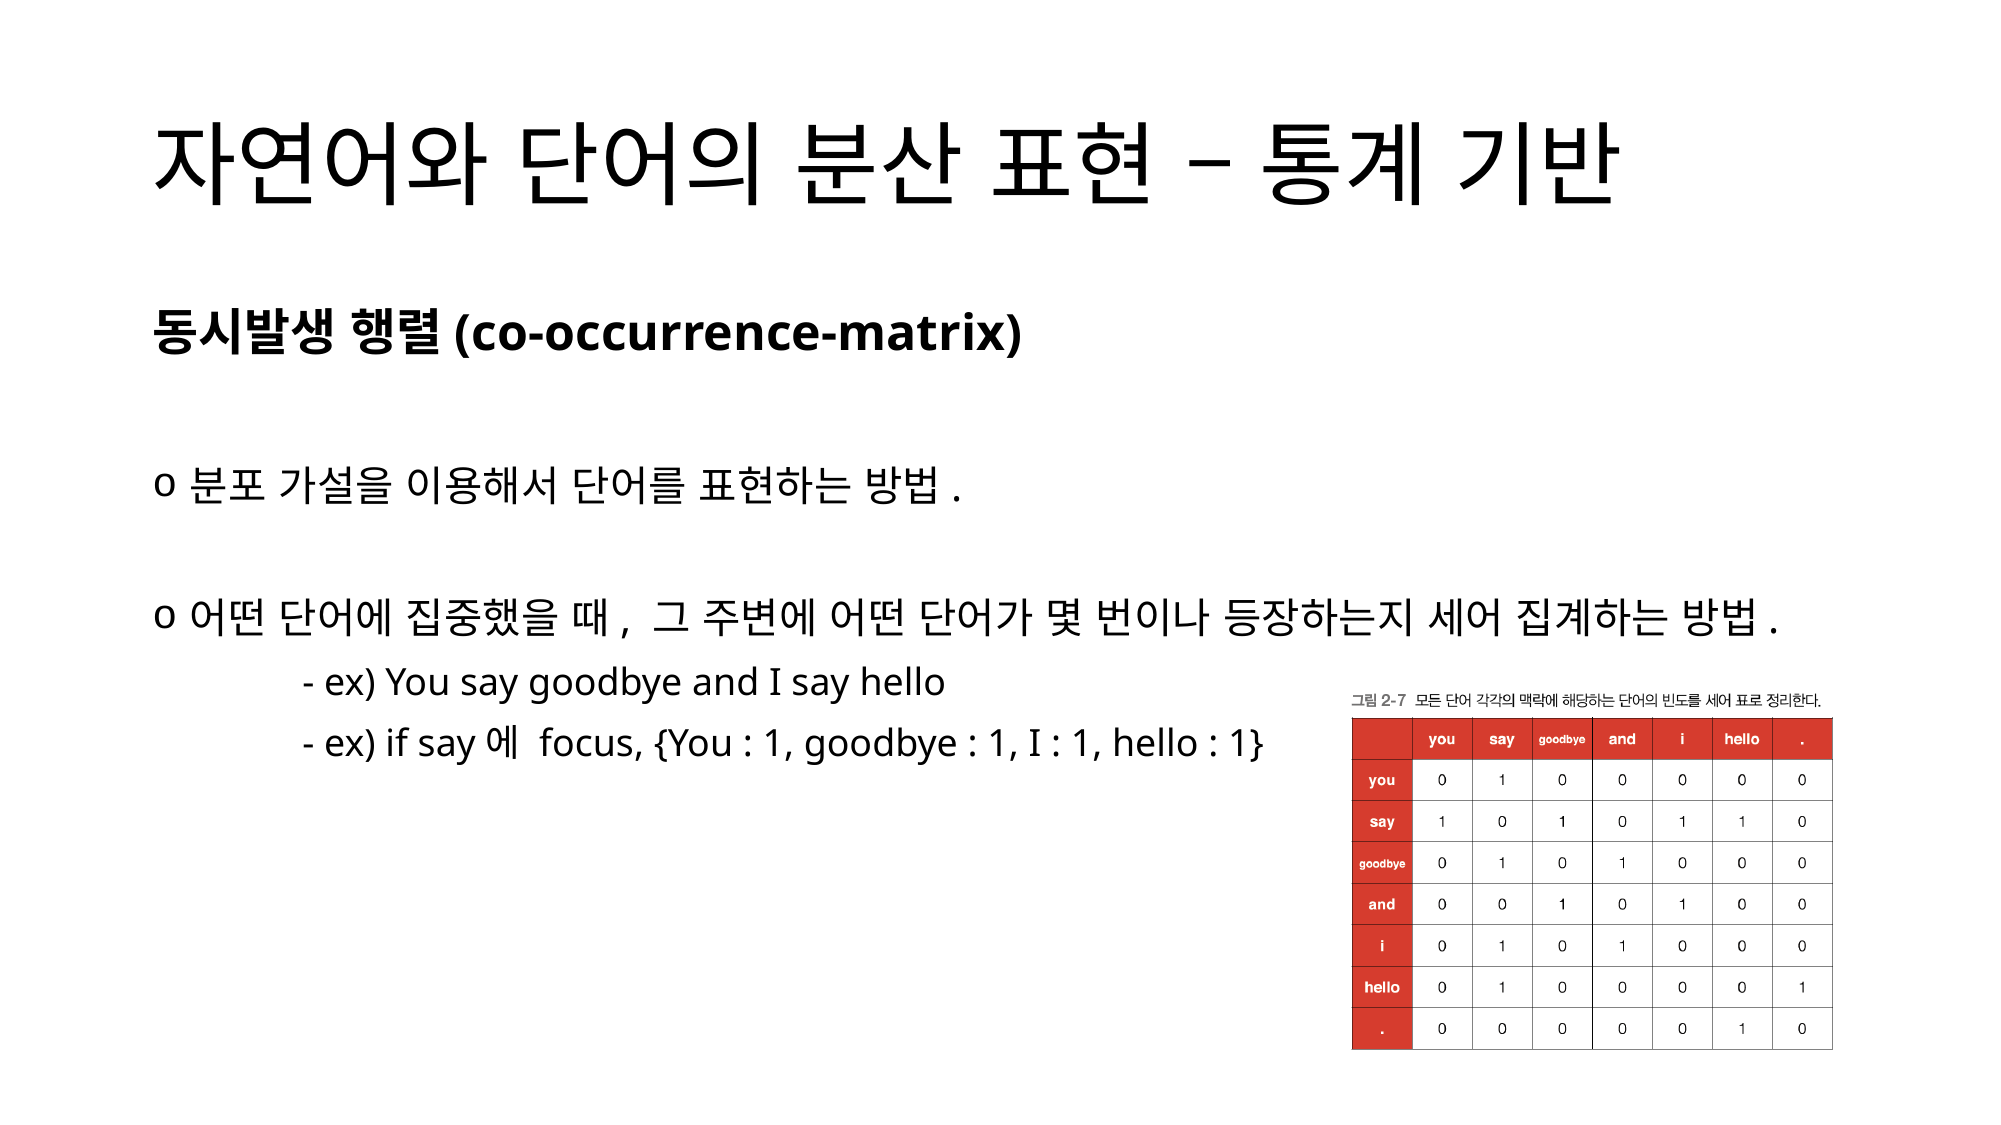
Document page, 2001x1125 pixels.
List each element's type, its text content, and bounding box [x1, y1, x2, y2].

list 동시발생 행렬(co-occurrence-matrix) 분포 가설을 이용해서 단어를 표현하는 방법. 어떤 단어에 집중했을 때, 그 주변에 어떤 단어가 몇 번이나 등장하는지 세어 집계하는 방법. - ex) You say goodbye and I say hello - ex) if say에 focus, {You : 1, goodbye : 1, I : 1, hello : 1} [137, 299, 1863, 1014]
picture [1347, 689, 1838, 1055]
title 자연어와 단어의 분산 표현 – 통계 기반 [137, 59, 1863, 278]
